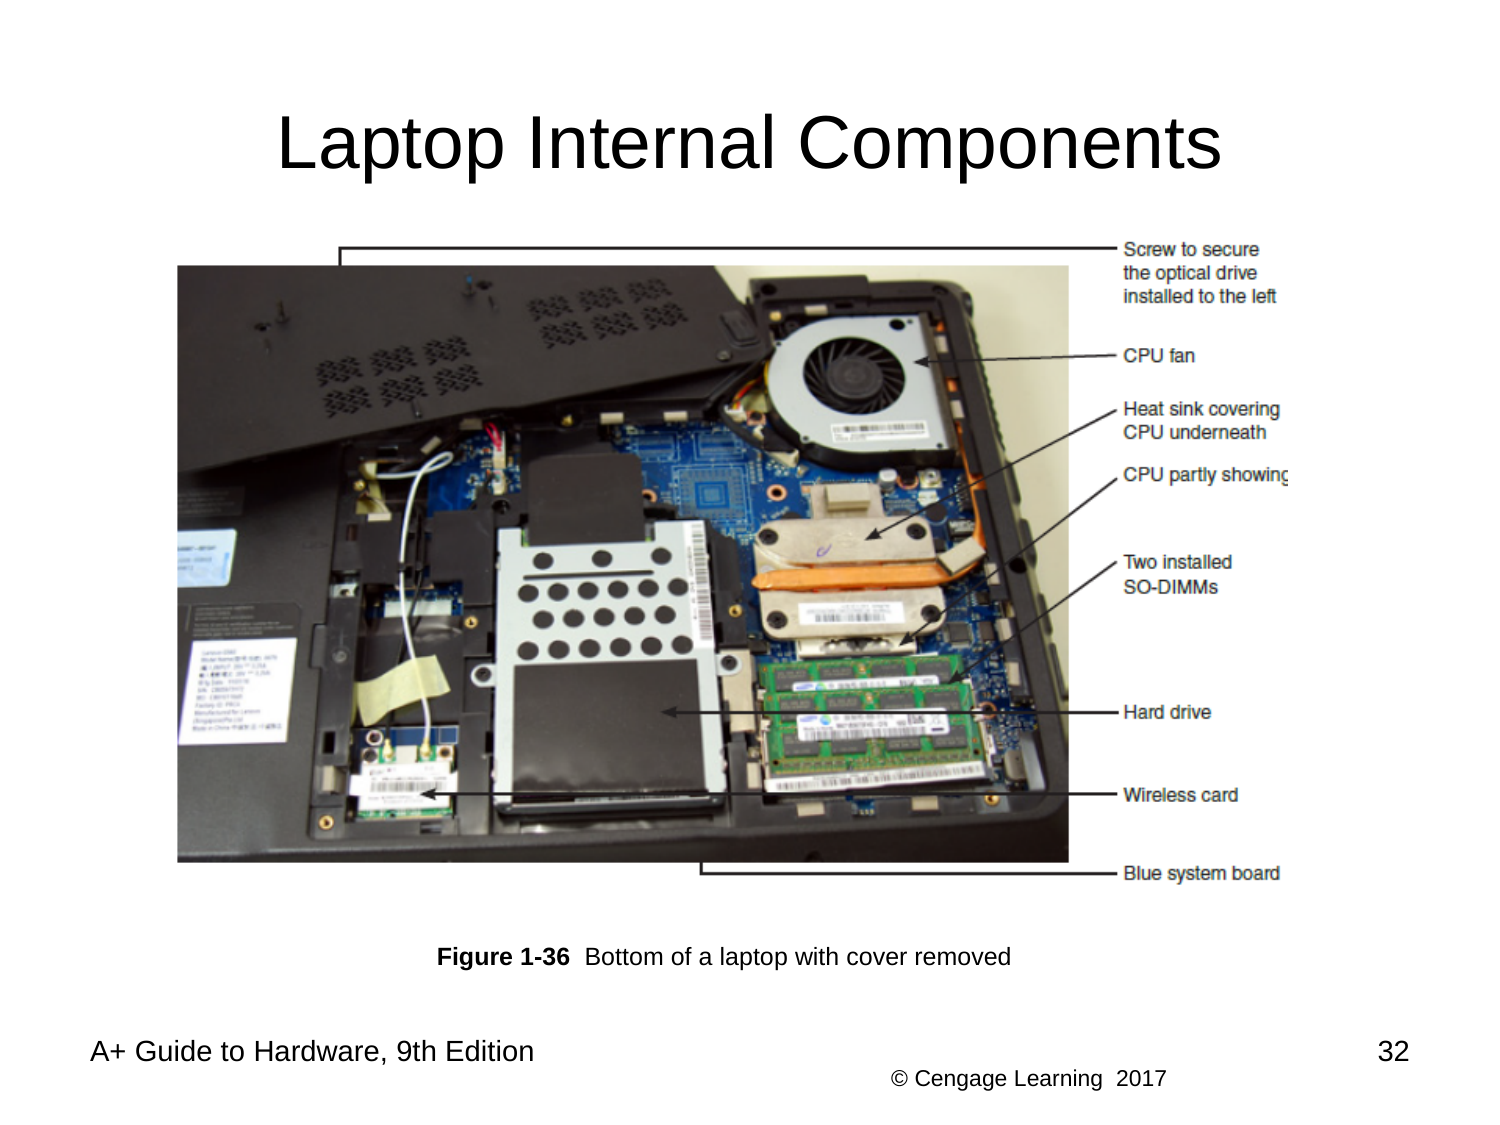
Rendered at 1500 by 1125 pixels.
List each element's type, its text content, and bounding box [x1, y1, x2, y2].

title Laptop Internal Components [75, 45, 1425, 233]
slide_number 32 [1312, 1024, 1426, 1103]
footer A+ Guide to Hardware, 9th Edition [74, 1024, 588, 1103]
text_box Figure 1-36 Bottom of a laptop with cover removed [422, 933, 1028, 979]
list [162, 235, 1288, 888]
